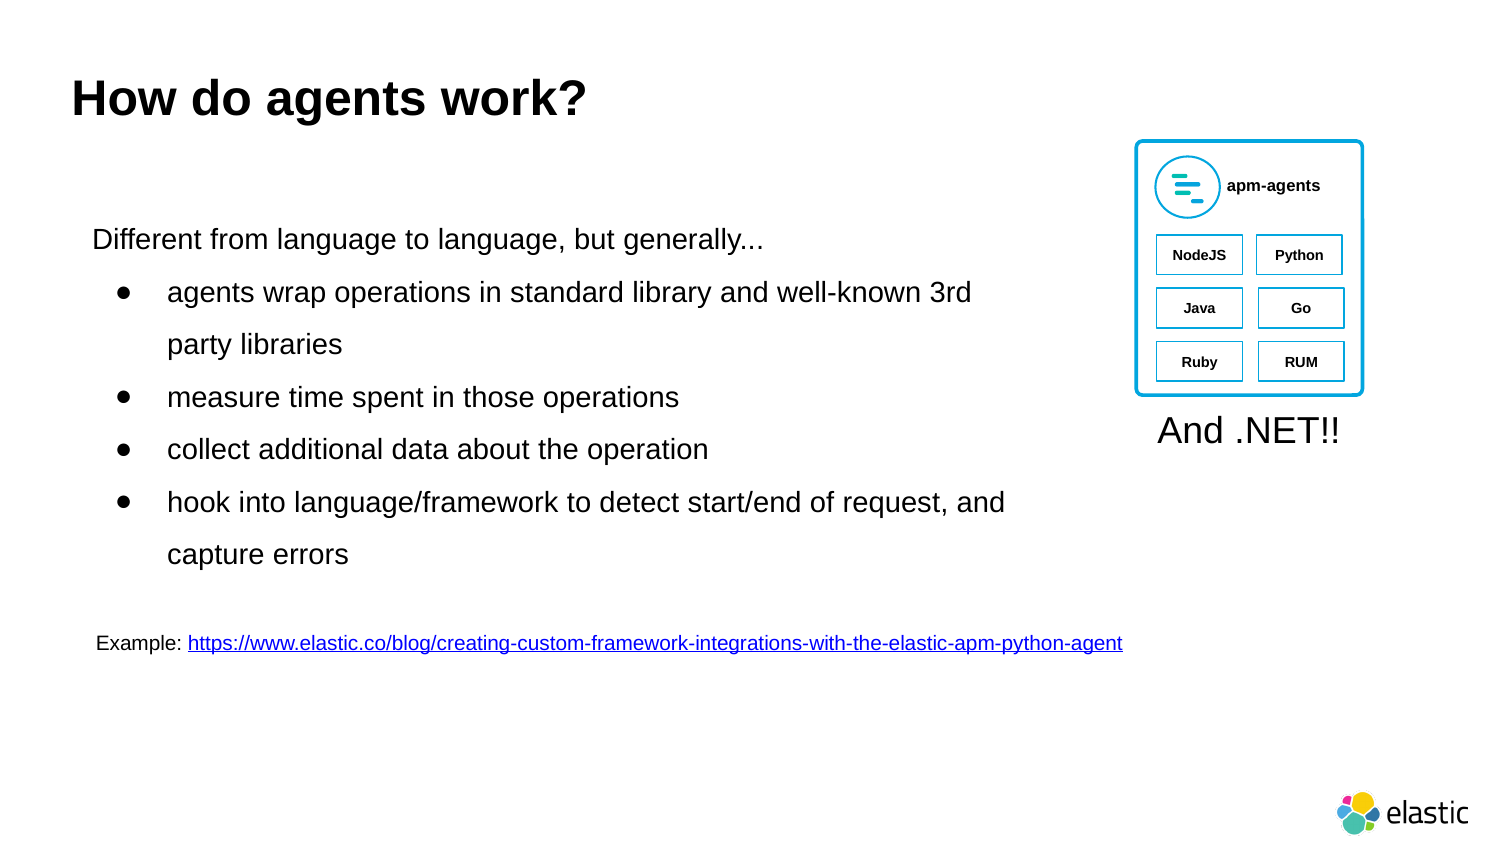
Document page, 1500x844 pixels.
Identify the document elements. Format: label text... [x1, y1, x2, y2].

text_box Example: https://www.elastic.co/blog/creating-custom-framework-integrations-with-the-elastic-apm-python-agent [80, 616, 1387, 667]
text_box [1258, 287, 1345, 329]
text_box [1136, 140, 1363, 396]
title How do agents work? [55, 14, 1363, 142]
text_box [1258, 341, 1345, 382]
text_box Different from language to language, but generally... agents wrap operations in standard library and well-known 3rd party libraries measure time spent in those operations collect additional data about the operation hook into language/framework to detect start/end of request, and capture errors [77, 188, 1060, 691]
text_box And .NET!! [1150, 398, 1349, 458]
picture [1335, 790, 1384, 836]
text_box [1256, 234, 1343, 275]
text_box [1156, 287, 1243, 329]
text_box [1156, 341, 1243, 382]
picture [1385, 788, 1468, 835]
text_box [1156, 234, 1243, 275]
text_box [1155, 156, 1344, 218]
